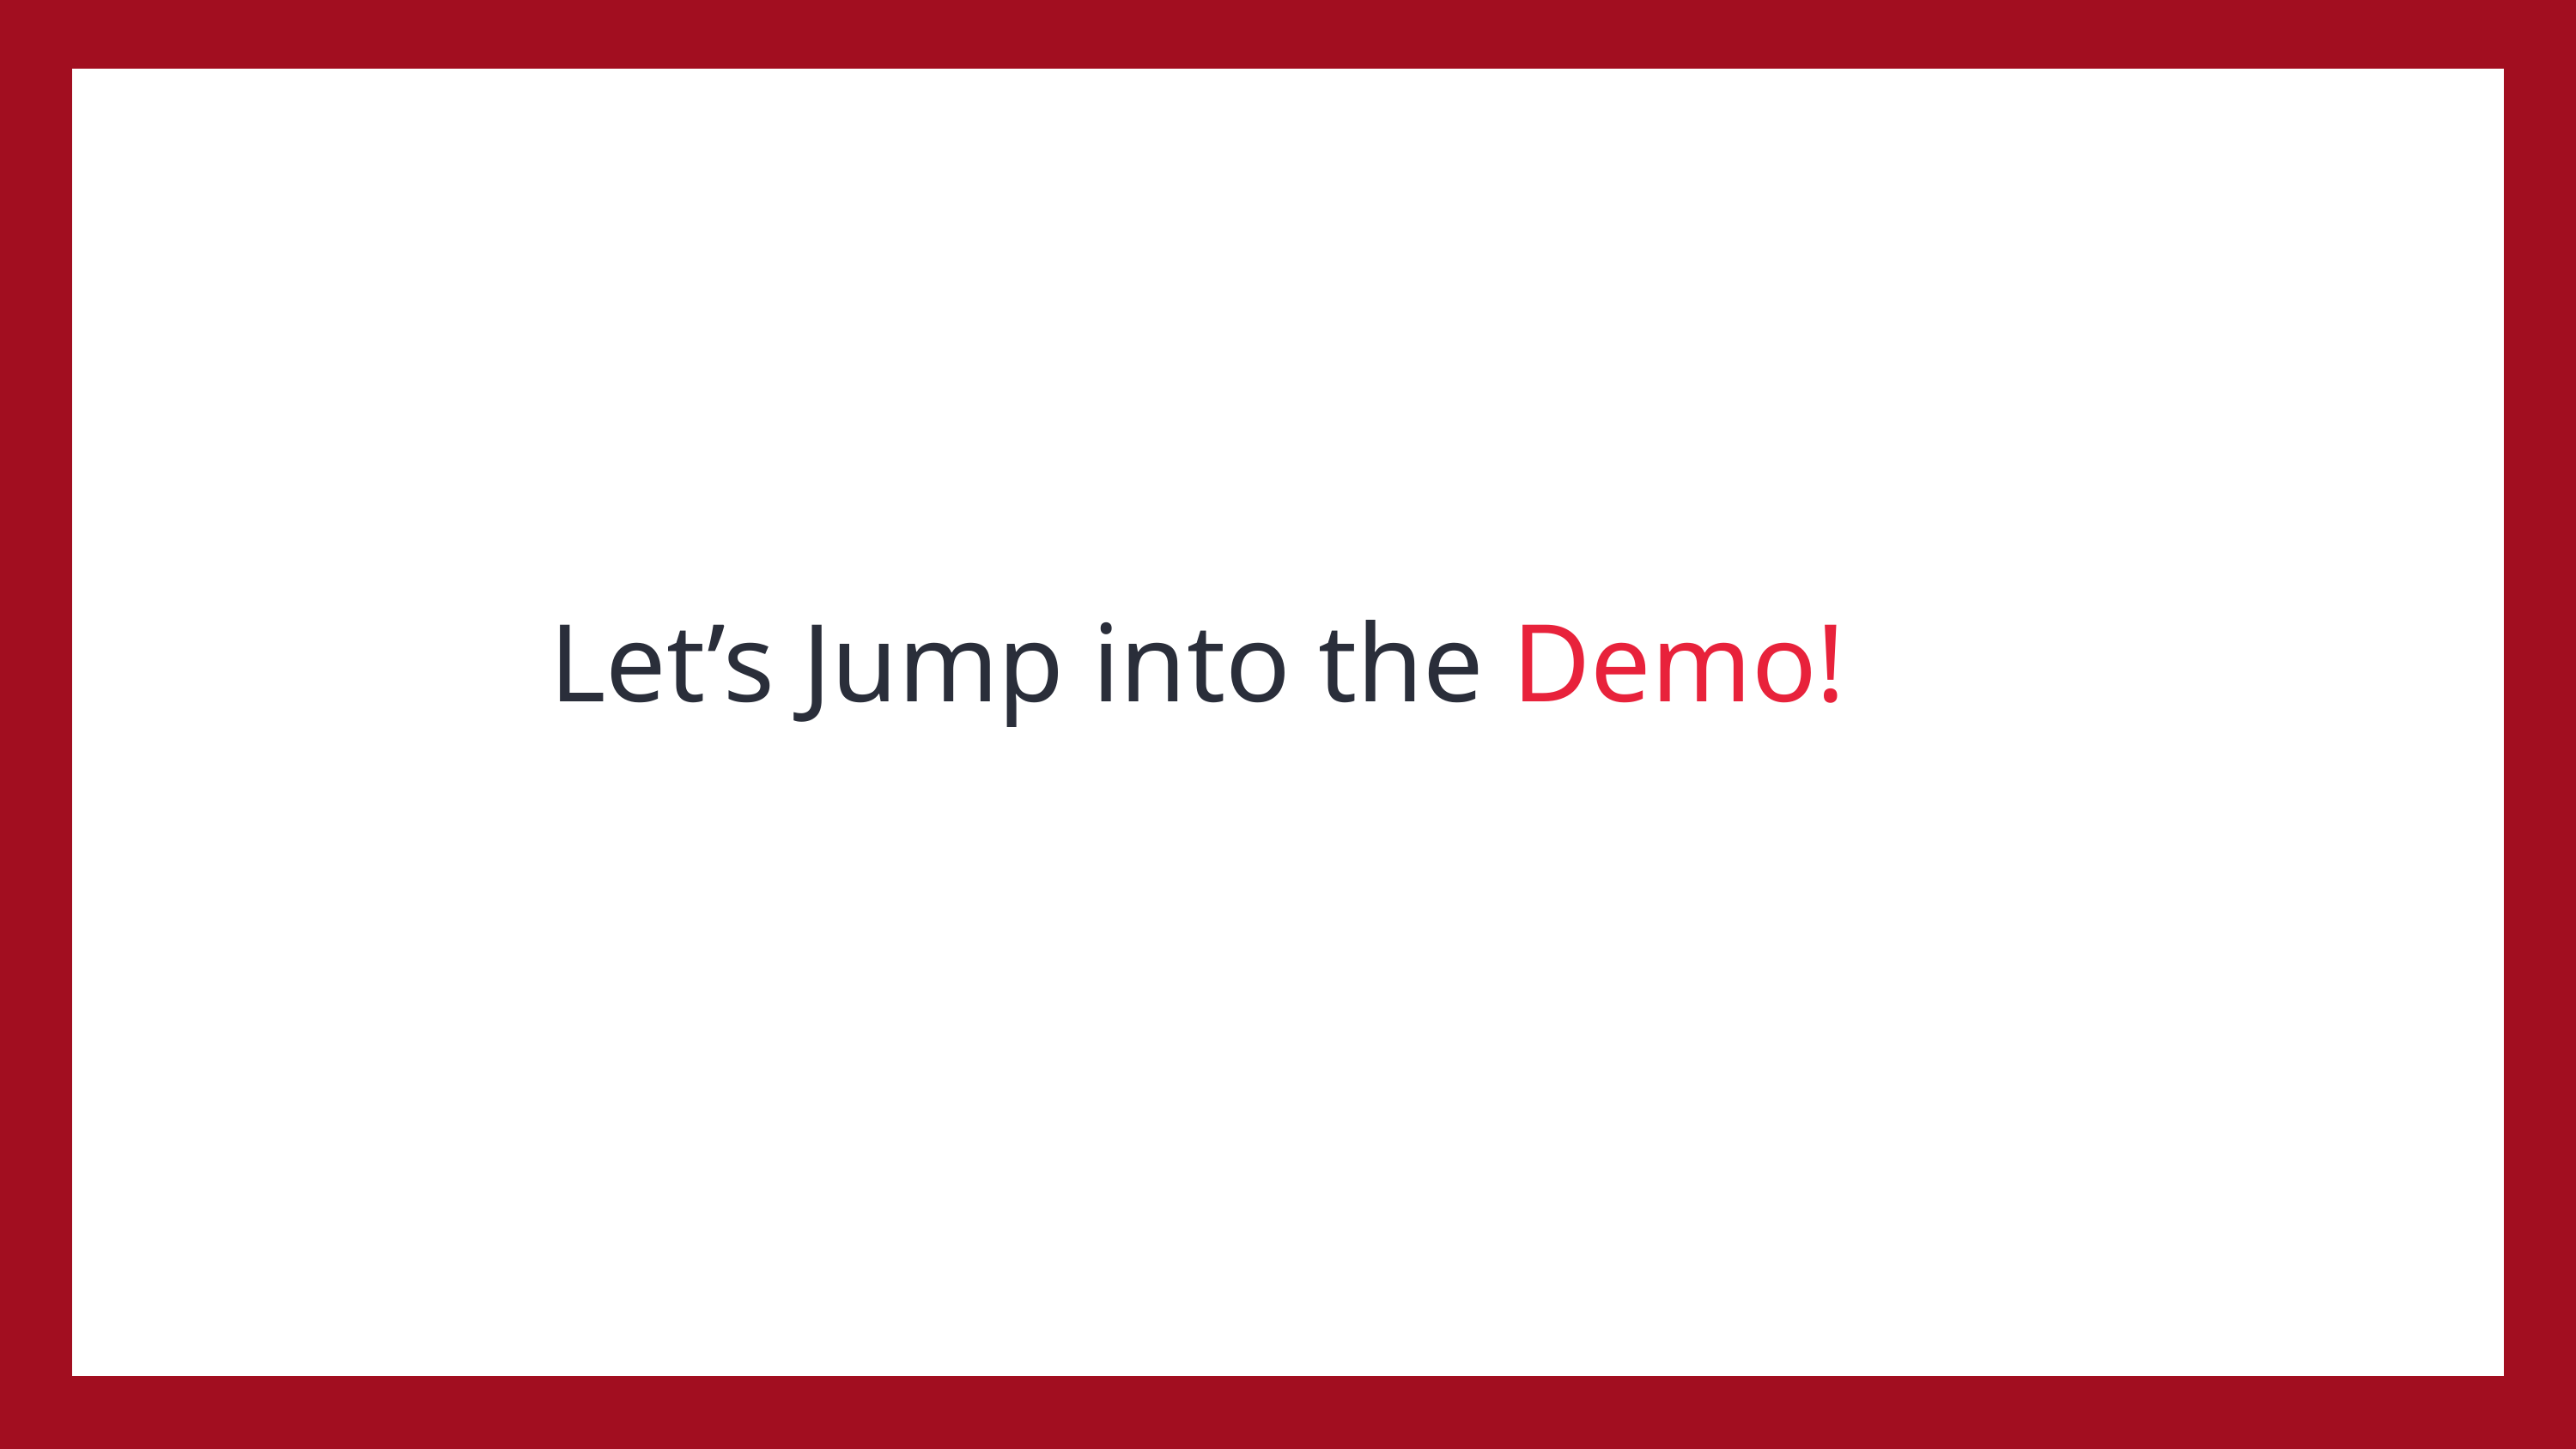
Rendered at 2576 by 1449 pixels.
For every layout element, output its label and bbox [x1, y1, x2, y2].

text_box [72, 68, 2504, 1377]
